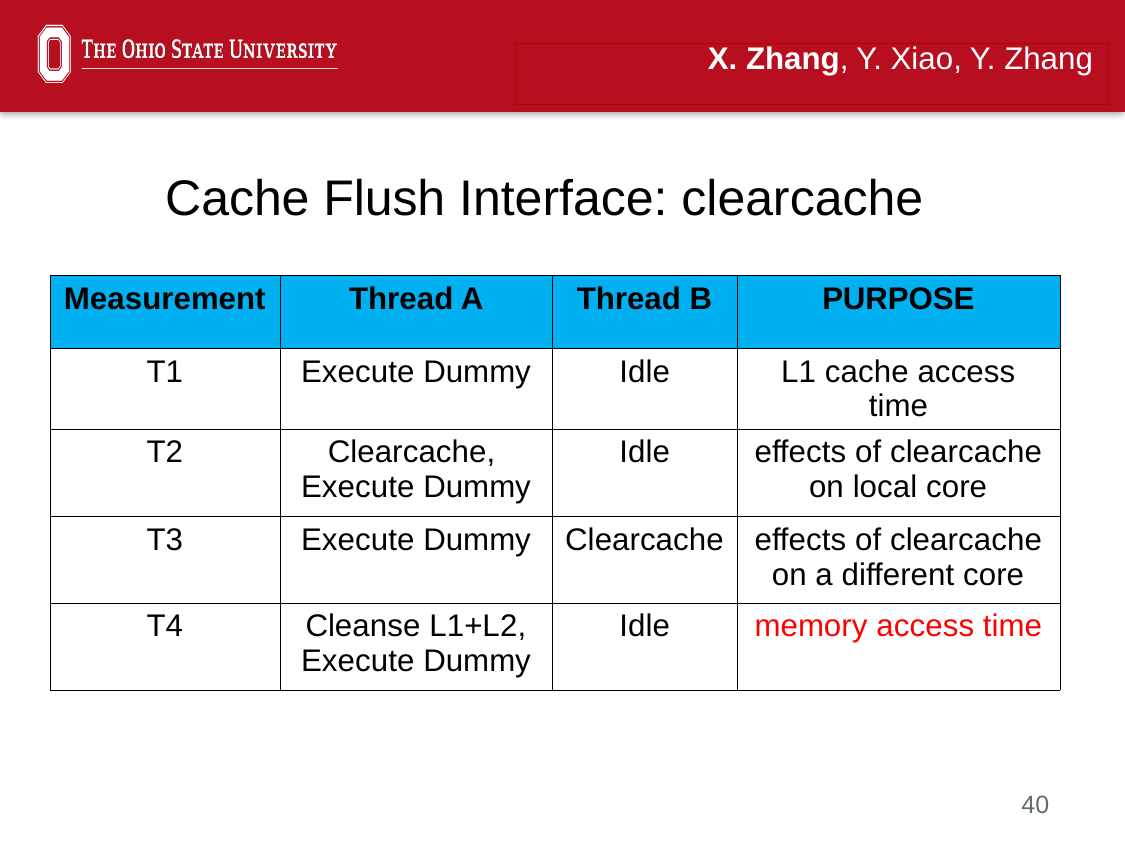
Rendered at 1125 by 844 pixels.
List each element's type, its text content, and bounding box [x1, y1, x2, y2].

table_cell Execute Dummy [281, 349, 552, 429]
table_cell T3 [51, 517, 280, 603]
table_header Thread A [281, 276, 552, 348]
table_cell T4 [51, 604, 280, 690]
table_cell Idle [553, 430, 737, 516]
table_header Thread B [553, 276, 737, 348]
picture [37, 24, 338, 83]
table_cell Idle [553, 349, 737, 429]
table_cell Idle [553, 604, 737, 690]
table_cell L1 cache access time [738, 349, 1060, 429]
table_cell Execute Dummy [281, 517, 552, 603]
text_box Cache Flush Interface: clearcache [80, 157, 1008, 233]
table_cell T2 [51, 430, 280, 516]
list X. Zhang, Y. Xiao, Y. Zhang [515, 43, 1109, 105]
table_cell effects of clearcache on local core [738, 430, 1060, 516]
table_cell Clearcache [553, 517, 737, 603]
table_cell Cleanse L1+L2, Execute Dummy [281, 604, 552, 690]
table_header Measurement [51, 276, 280, 348]
table_cell T1 [51, 349, 280, 429]
table_cell Clearcache, Execute Dummy [281, 430, 552, 516]
table_cell effects of clearcache on a different core [738, 517, 1060, 603]
table_cell memory access time [738, 604, 1060, 690]
table_header PURPOSE [738, 276, 1060, 348]
